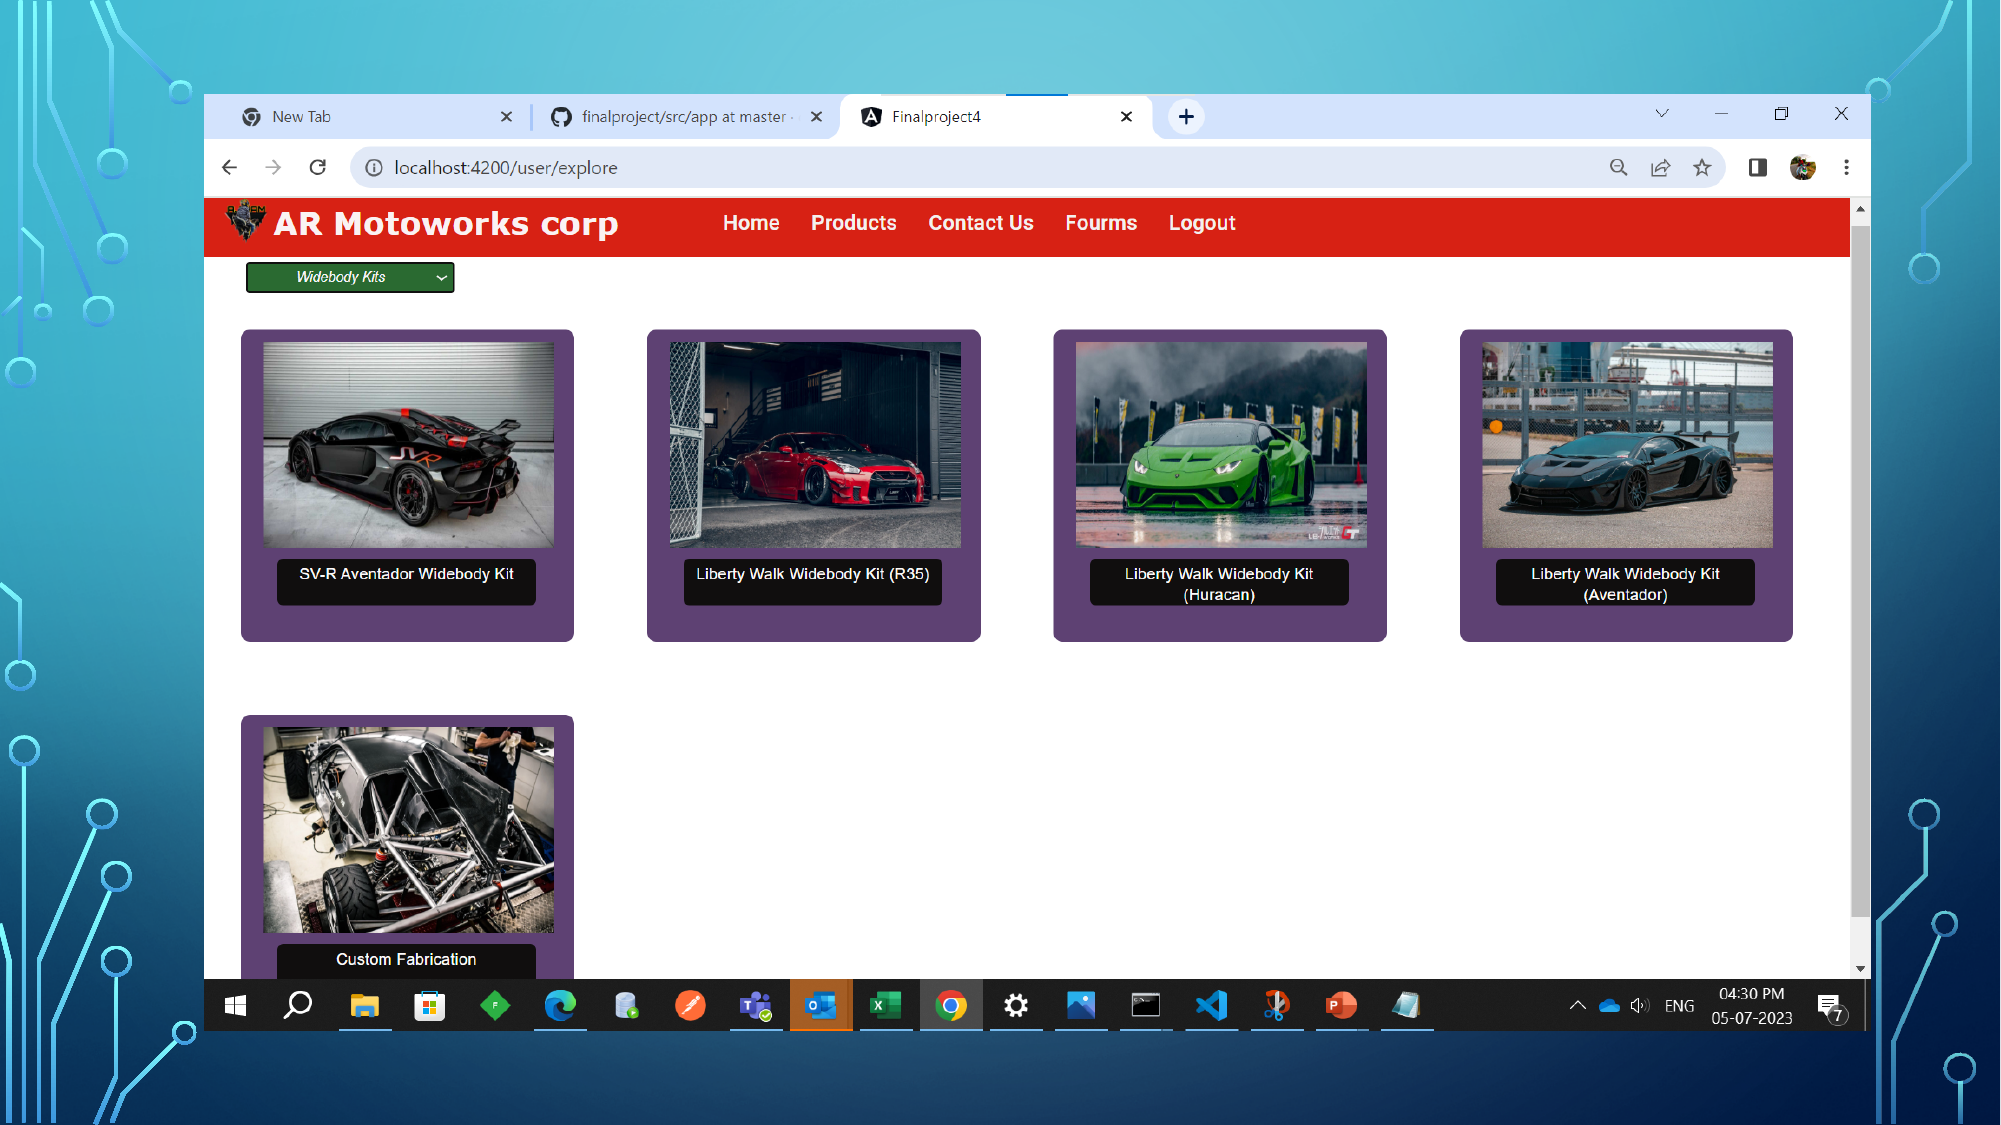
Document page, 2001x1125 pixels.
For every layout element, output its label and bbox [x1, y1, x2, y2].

picture [204, 93, 1871, 1032]
